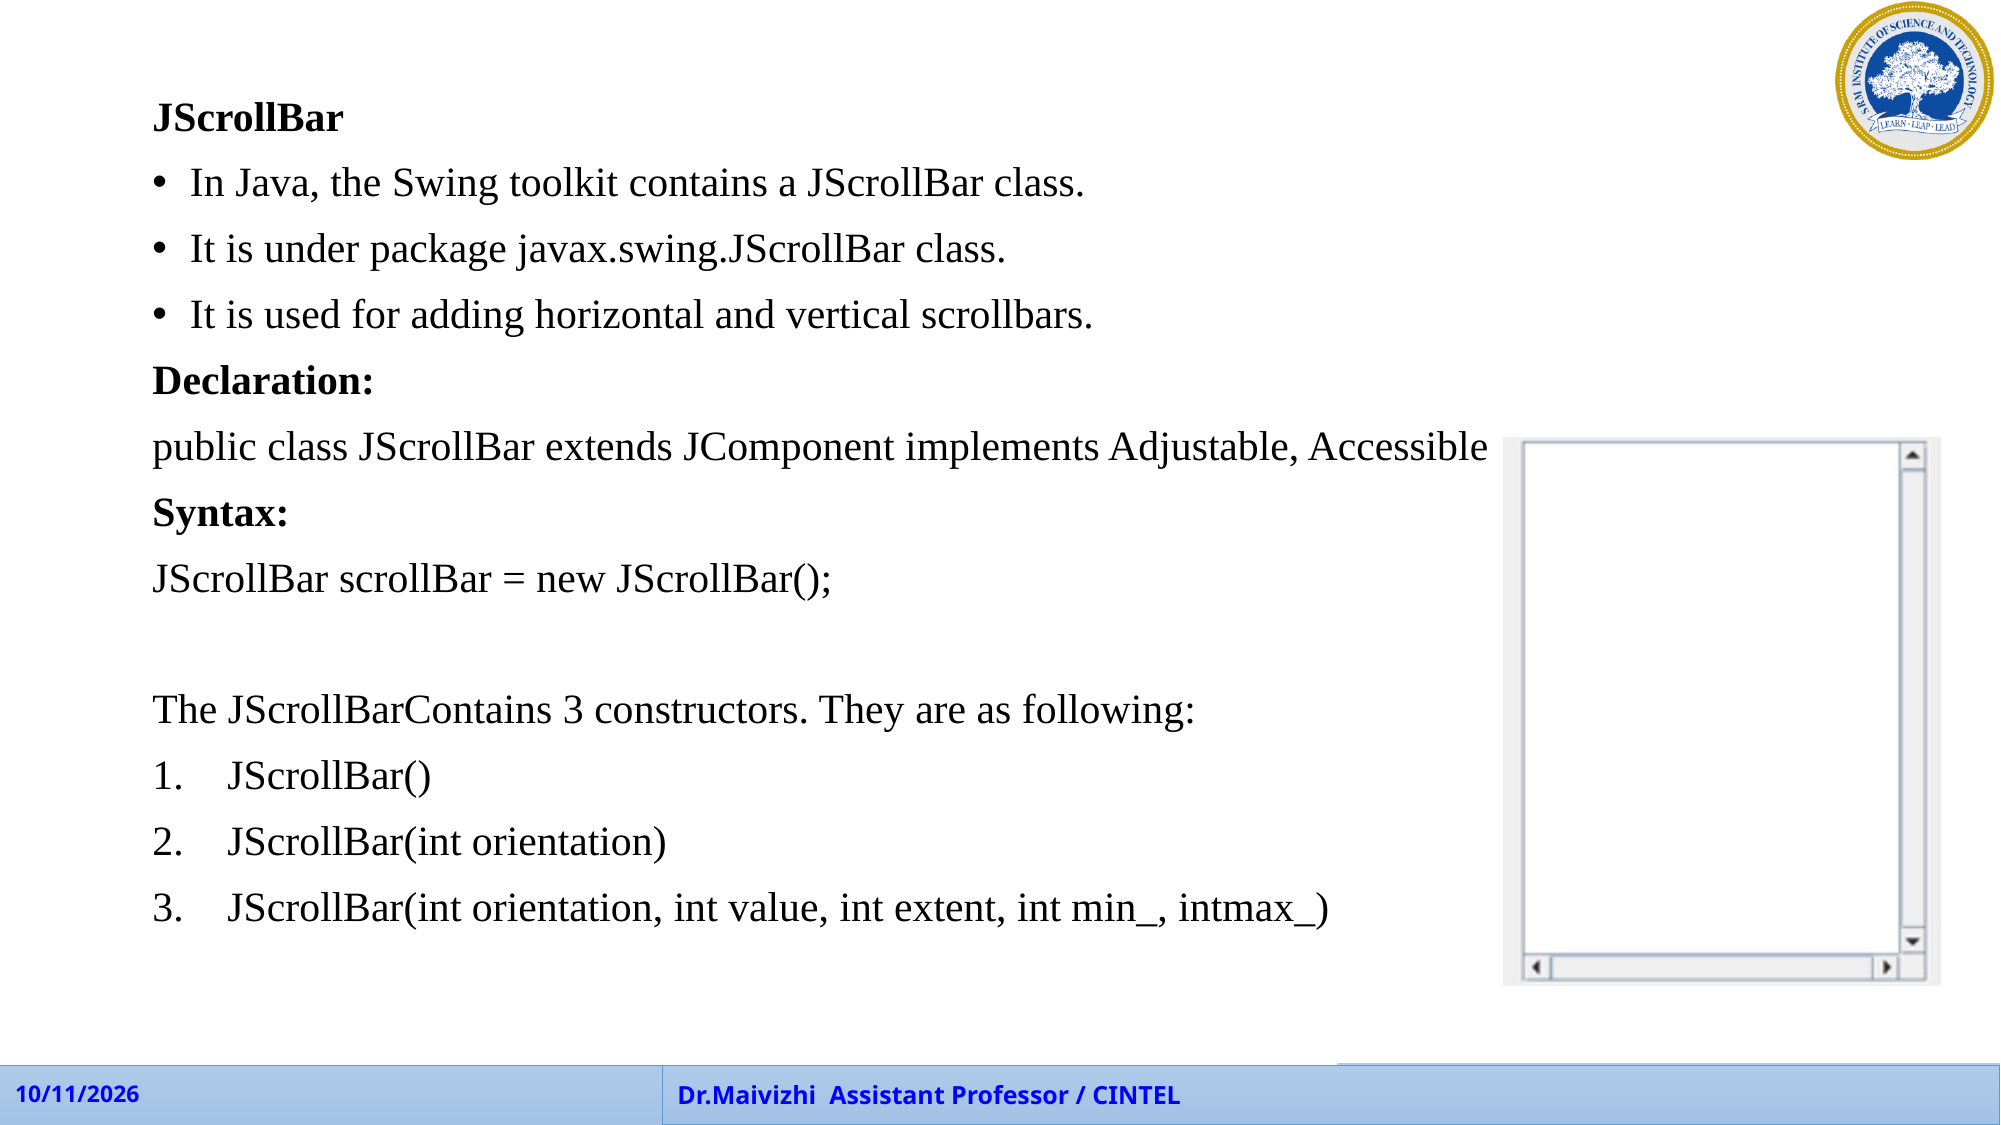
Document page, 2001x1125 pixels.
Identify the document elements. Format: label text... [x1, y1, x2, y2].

slide_number 91 [1337, 1063, 2000, 1124]
picture [1835, 1, 1994, 160]
list JScrollBar In Java, the Swing toolkit contains a JScrollBar class. It is under package javax.swing.JScrollBar class. It is used for adding horizontal and vertical scrollbars. Declaration: public class JScrollBar extends JComponent implements Adjustable, Accessible Syntax: JScrollBar scrollBar = new JScrollBar(); The JScrollBarContains 3 constructors. They are as following: JScrollBar() JScrollBar(int orientation) JScrollBar(int orientation, int value, int extent, int min_, intmax_) [137, 87, 1863, 1040]
text_box 28-08-2023 [0, 1065, 662, 1125]
picture [1503, 437, 1941, 986]
text_box Dr.Maivizhi Assistant Professor / CINTEL [662, 1065, 2000, 1125]
